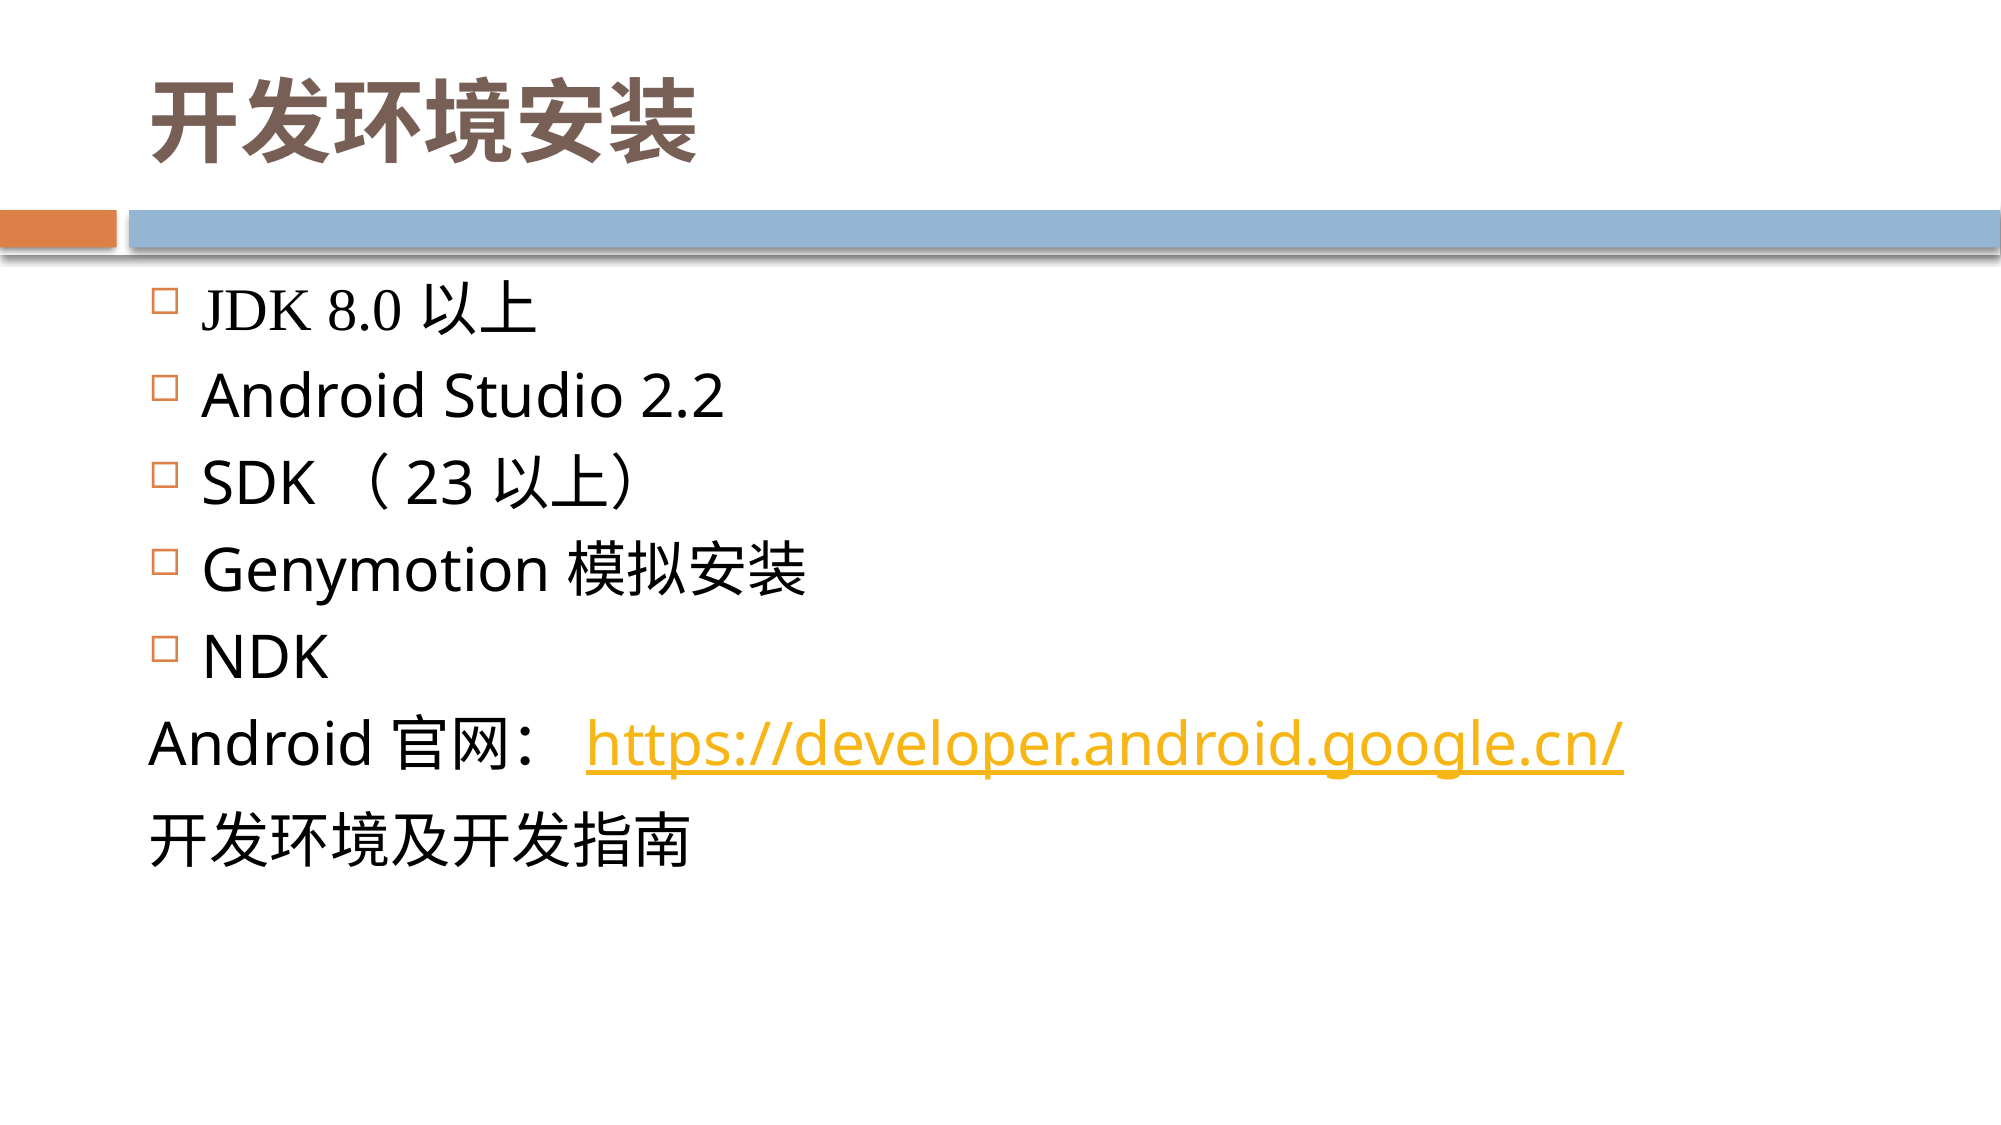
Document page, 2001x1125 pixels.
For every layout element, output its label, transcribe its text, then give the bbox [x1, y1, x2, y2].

title 开发环境安装 [133, 37, 1918, 200]
list JDK 8.0以上 Android Studio 2.2 SDK（23以上） Genymotion模拟安装 NDK Android官网：https://developer.android.google.cn/ 开发环境及开发指南 [133, 262, 1918, 1000]
